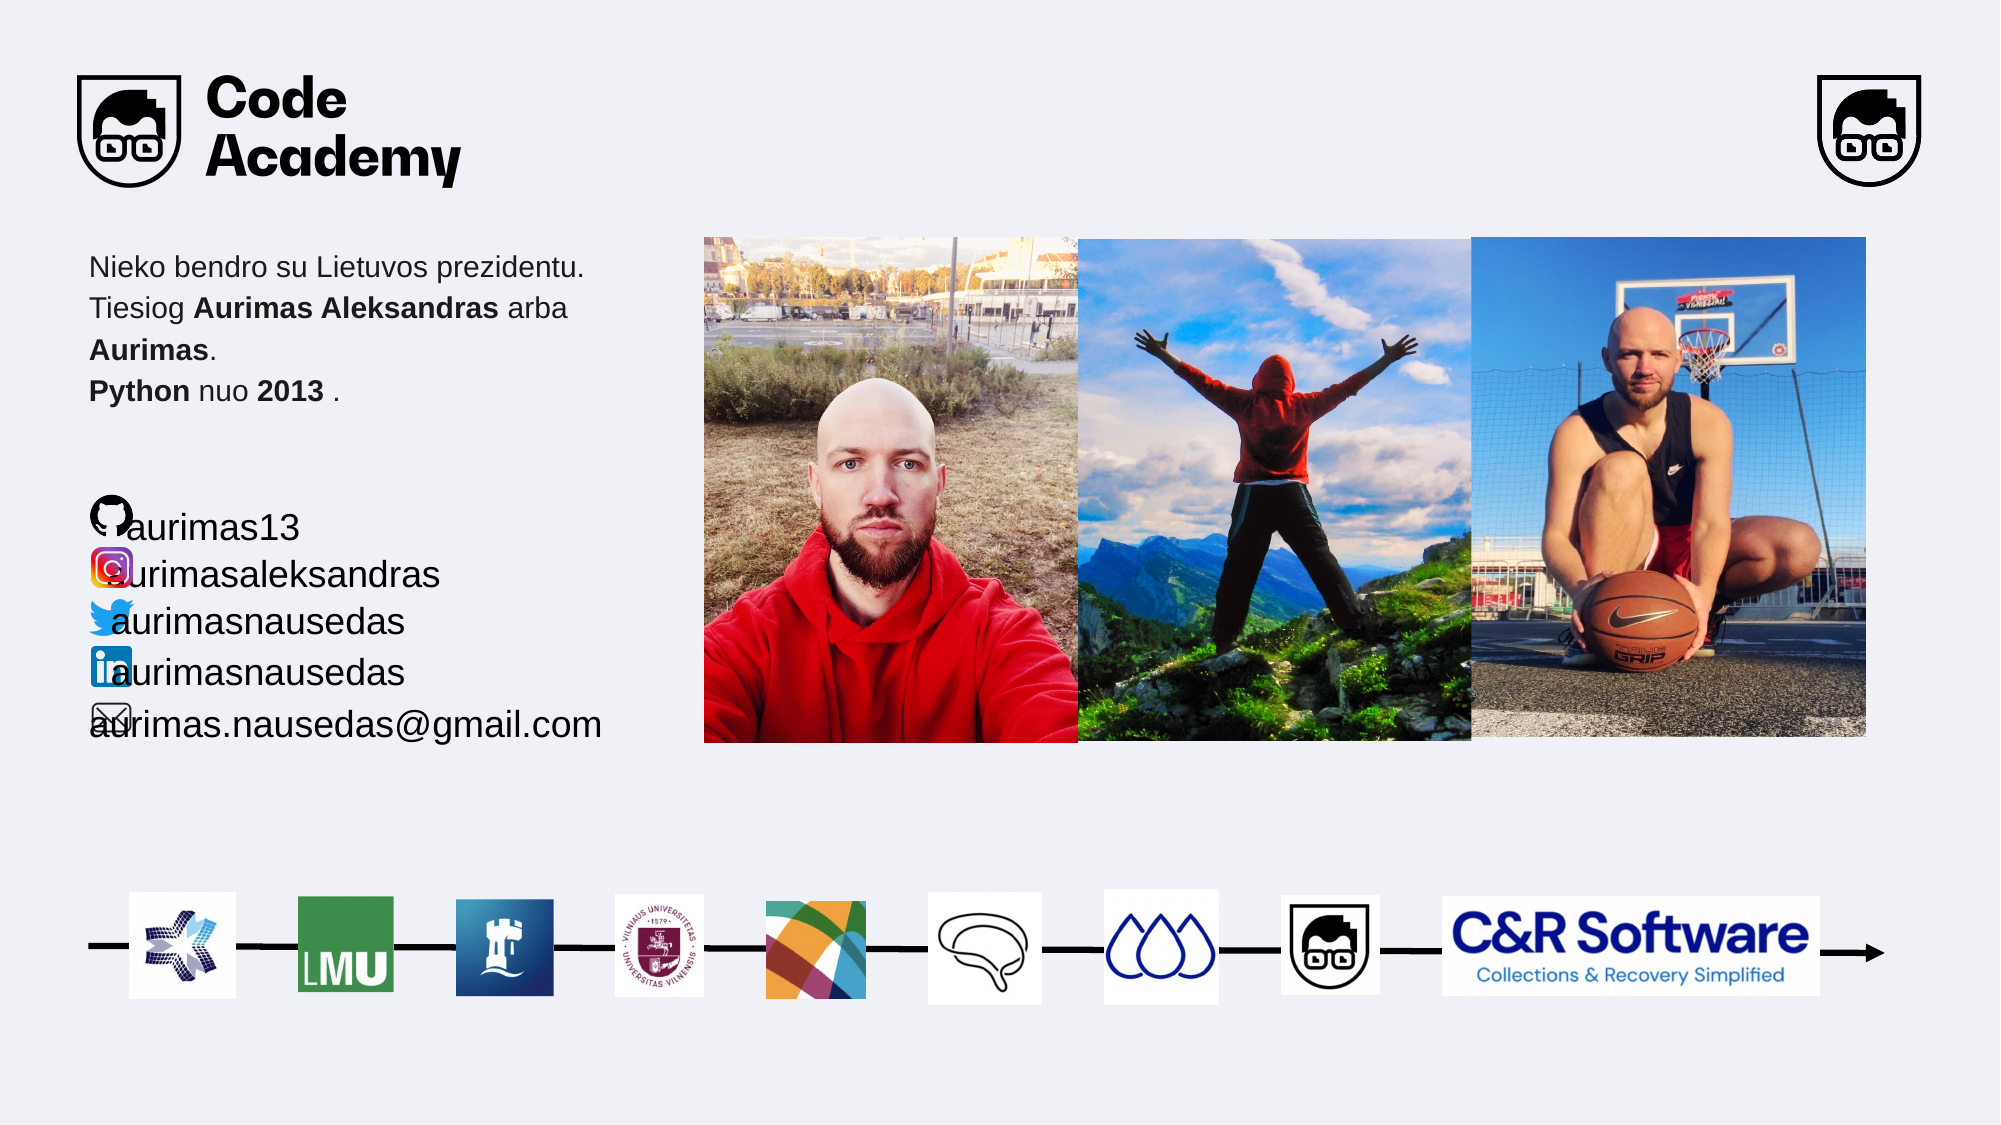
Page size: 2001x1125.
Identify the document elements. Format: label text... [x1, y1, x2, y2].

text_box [87, 945, 124, 954]
picture [77, 75, 461, 188]
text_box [1047, 945, 1099, 954]
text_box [871, 945, 923, 954]
picture [1281, 894, 1380, 995]
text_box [397, 945, 451, 954]
picture [90, 547, 134, 588]
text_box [1825, 945, 1885, 954]
text_box aurimasnausedas [138, 589, 421, 640]
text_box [1384, 945, 1437, 954]
list Nieko bendro su Lietuvos prezidentu. Tiesiog Aurimas Aleksandras arba Aurimas. Python nuo 2013 . [73, 234, 683, 416]
picture [615, 894, 704, 997]
picture [90, 494, 133, 537]
picture [85, 592, 137, 644]
text_box aurimas13 [133, 495, 316, 555]
picture [704, 237, 1866, 743]
picture [298, 896, 394, 994]
text_box aurimasaleksandras [138, 542, 456, 603]
picture [91, 646, 132, 687]
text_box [1223, 945, 1275, 954]
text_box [709, 945, 760, 954]
text_box aurimasnausedas [134, 640, 421, 701]
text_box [240, 945, 293, 954]
picture [129, 892, 236, 1000]
picture [1442, 896, 1820, 997]
text_box aurimas.nausedas@gmail.com [74, 692, 618, 753]
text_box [558, 945, 610, 954]
picture [89, 695, 134, 740]
picture [456, 899, 554, 997]
picture [765, 901, 866, 1000]
picture [928, 892, 1042, 1005]
picture [1104, 889, 1219, 1005]
